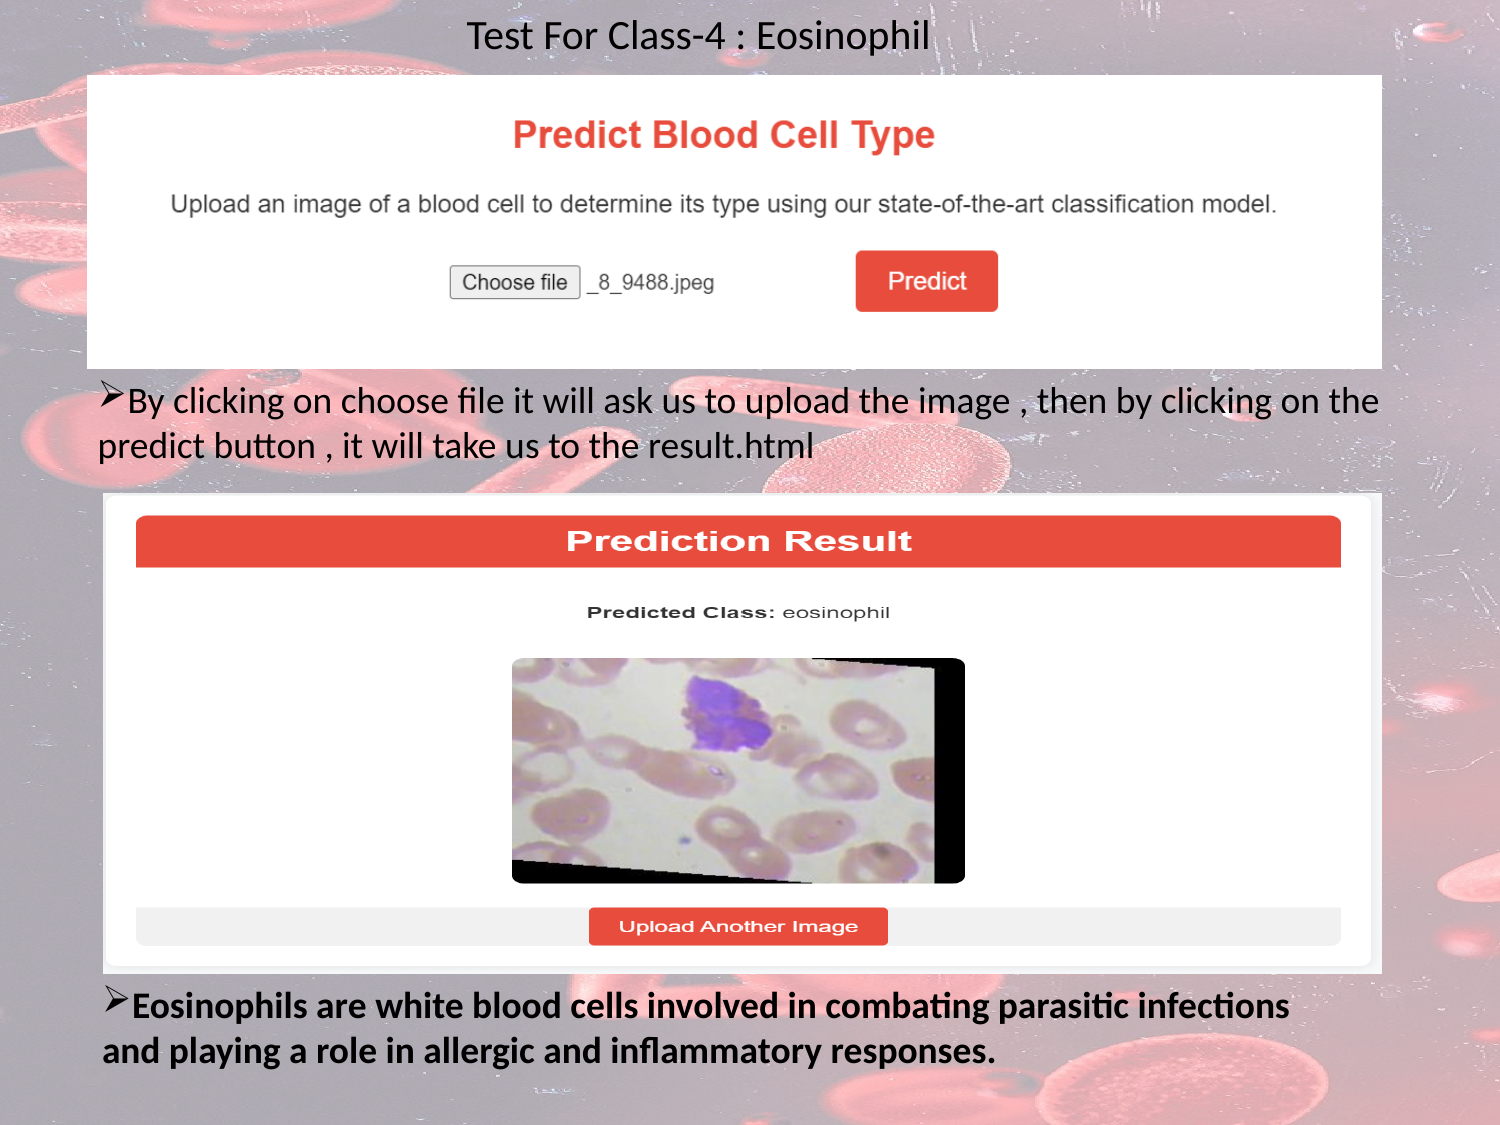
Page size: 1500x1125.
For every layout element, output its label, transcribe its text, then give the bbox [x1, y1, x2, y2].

text_box Eosinophils are white blood cells involved in combating parasitic infections and playing a role in allergic and inflammatory responses. [87, 973, 1366, 1079]
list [87, 75, 1382, 369]
text_box By clicking on choose file it will ask us to upload the image , then by clicking on the predict button , it will take us to the result.html [82, 368, 1397, 474]
picture [103, 493, 1382, 974]
text_box Test For Class-4 : Eosinophil [319, 0, 1078, 65]
